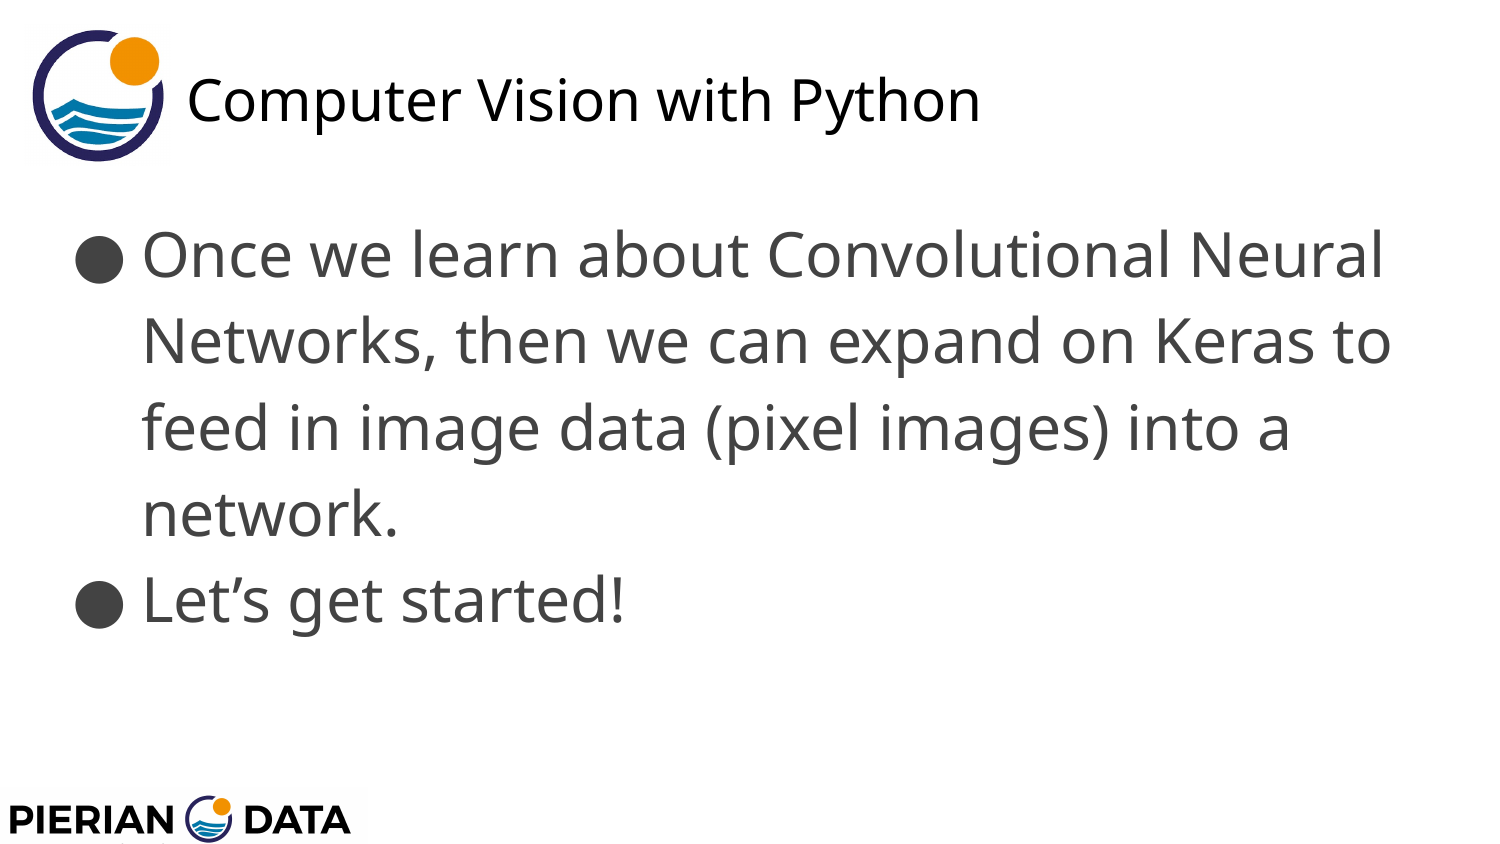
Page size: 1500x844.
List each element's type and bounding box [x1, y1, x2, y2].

picture [24, 24, 172, 167]
title [172, 48, 1449, 143]
picture [0, 787, 368, 844]
list [51, 189, 1449, 750]
